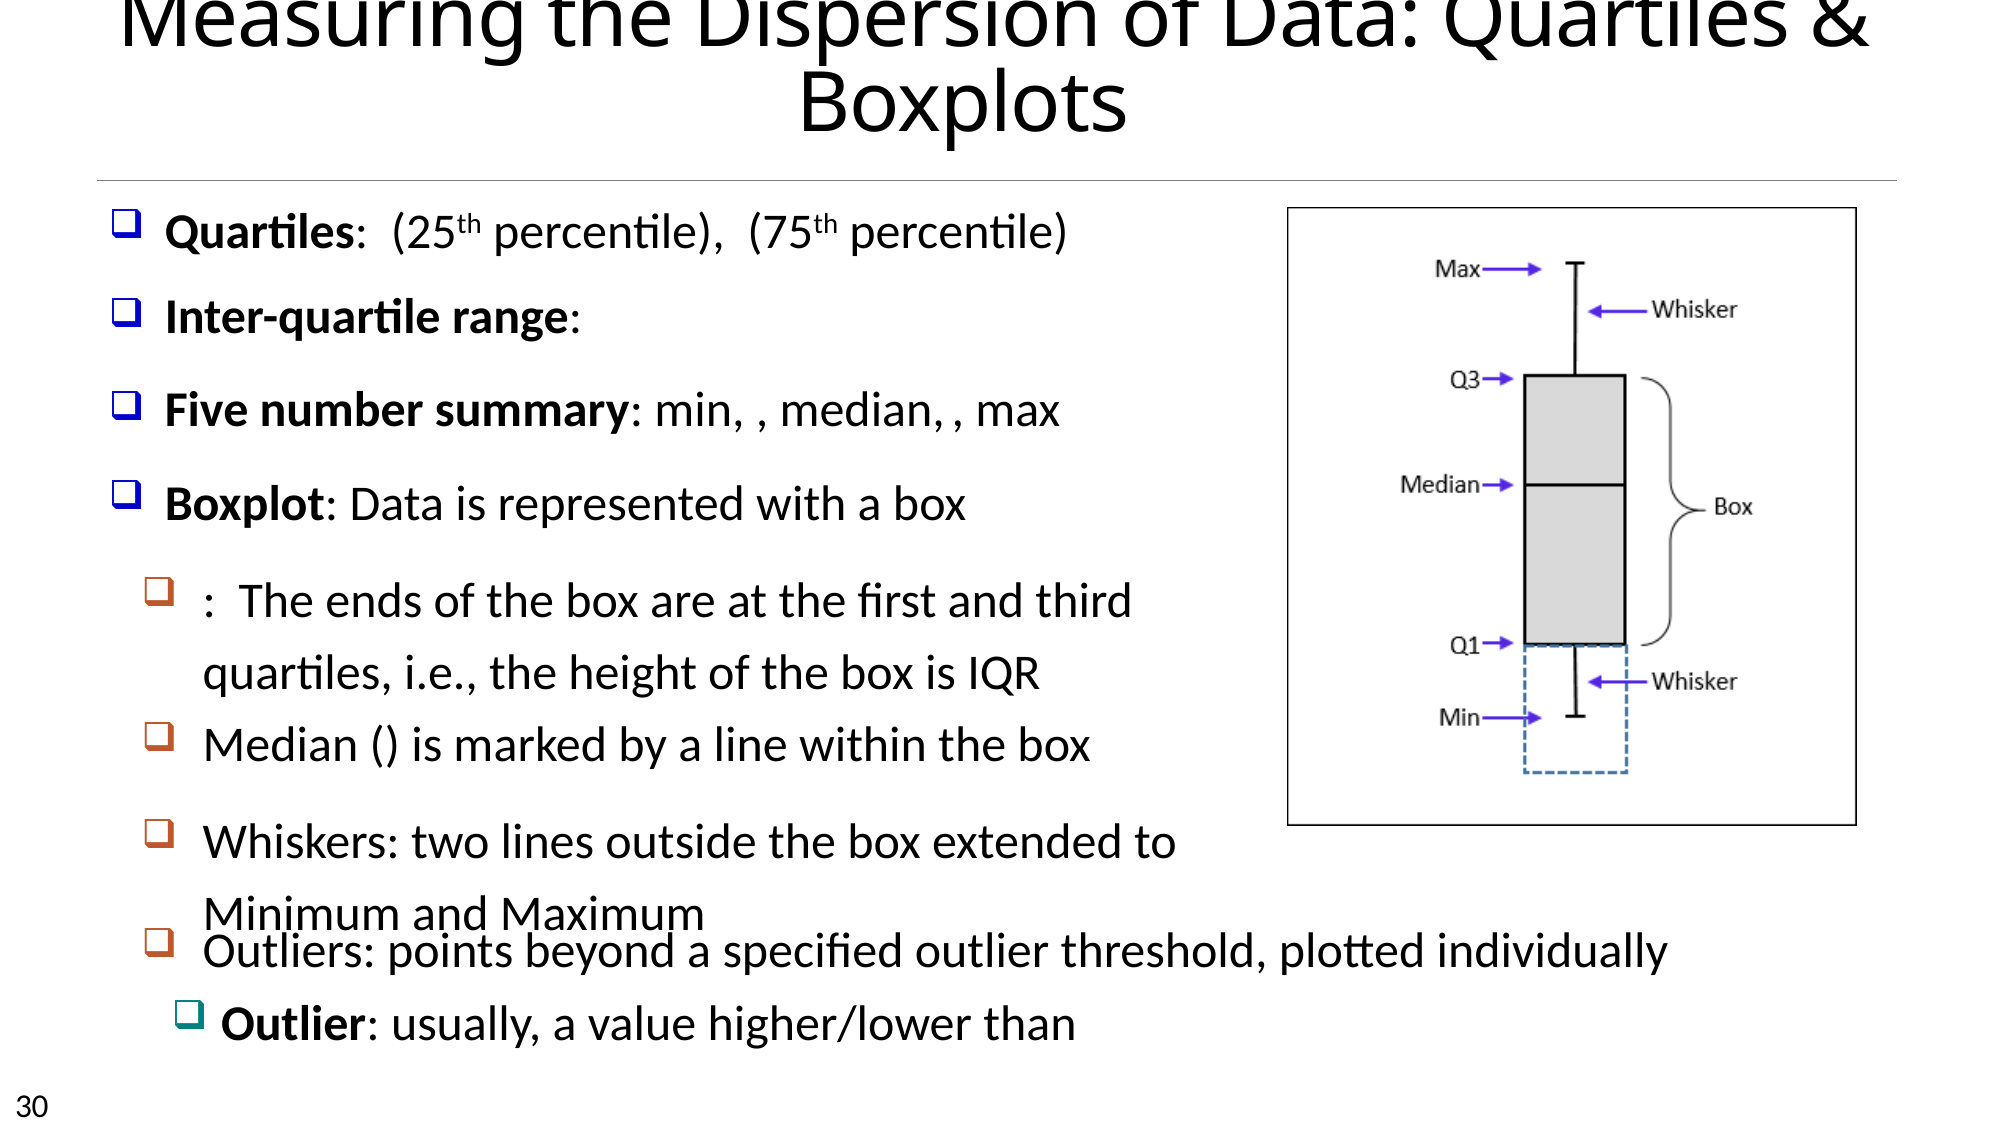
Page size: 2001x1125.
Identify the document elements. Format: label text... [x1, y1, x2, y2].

title Measuring the Dispersion of Data: Quartiles & Boxplots [0, 0, 2000, 156]
picture [1287, 206, 1858, 827]
